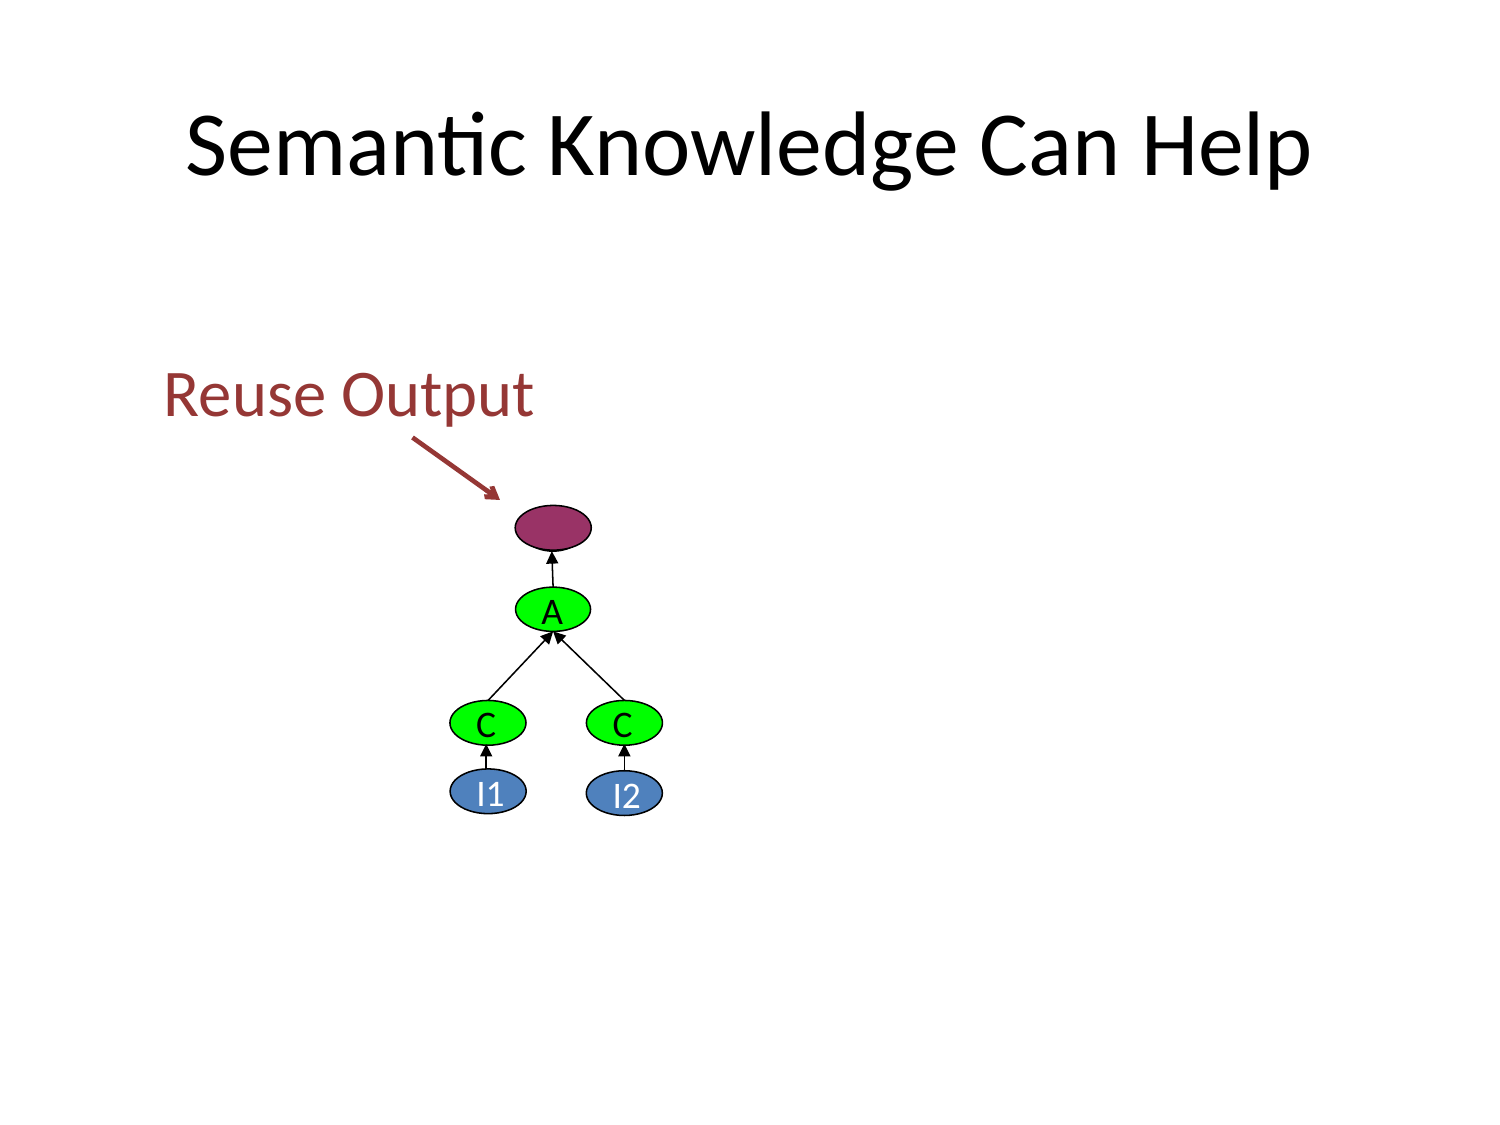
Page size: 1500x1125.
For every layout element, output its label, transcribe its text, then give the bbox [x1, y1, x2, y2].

title Semantic Knowledge Can Help [75, 45, 1425, 233]
text_box I2 [586, 770, 663, 816]
text_box [515, 505, 592, 551]
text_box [554, 630, 624, 702]
text_box A [515, 587, 591, 631]
text_box C [586, 700, 663, 746]
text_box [485, 633, 549, 699]
text_box I1 [450, 768, 527, 814]
text_box Reuse Output [62, 262, 550, 438]
text_box C [449, 700, 527, 746]
